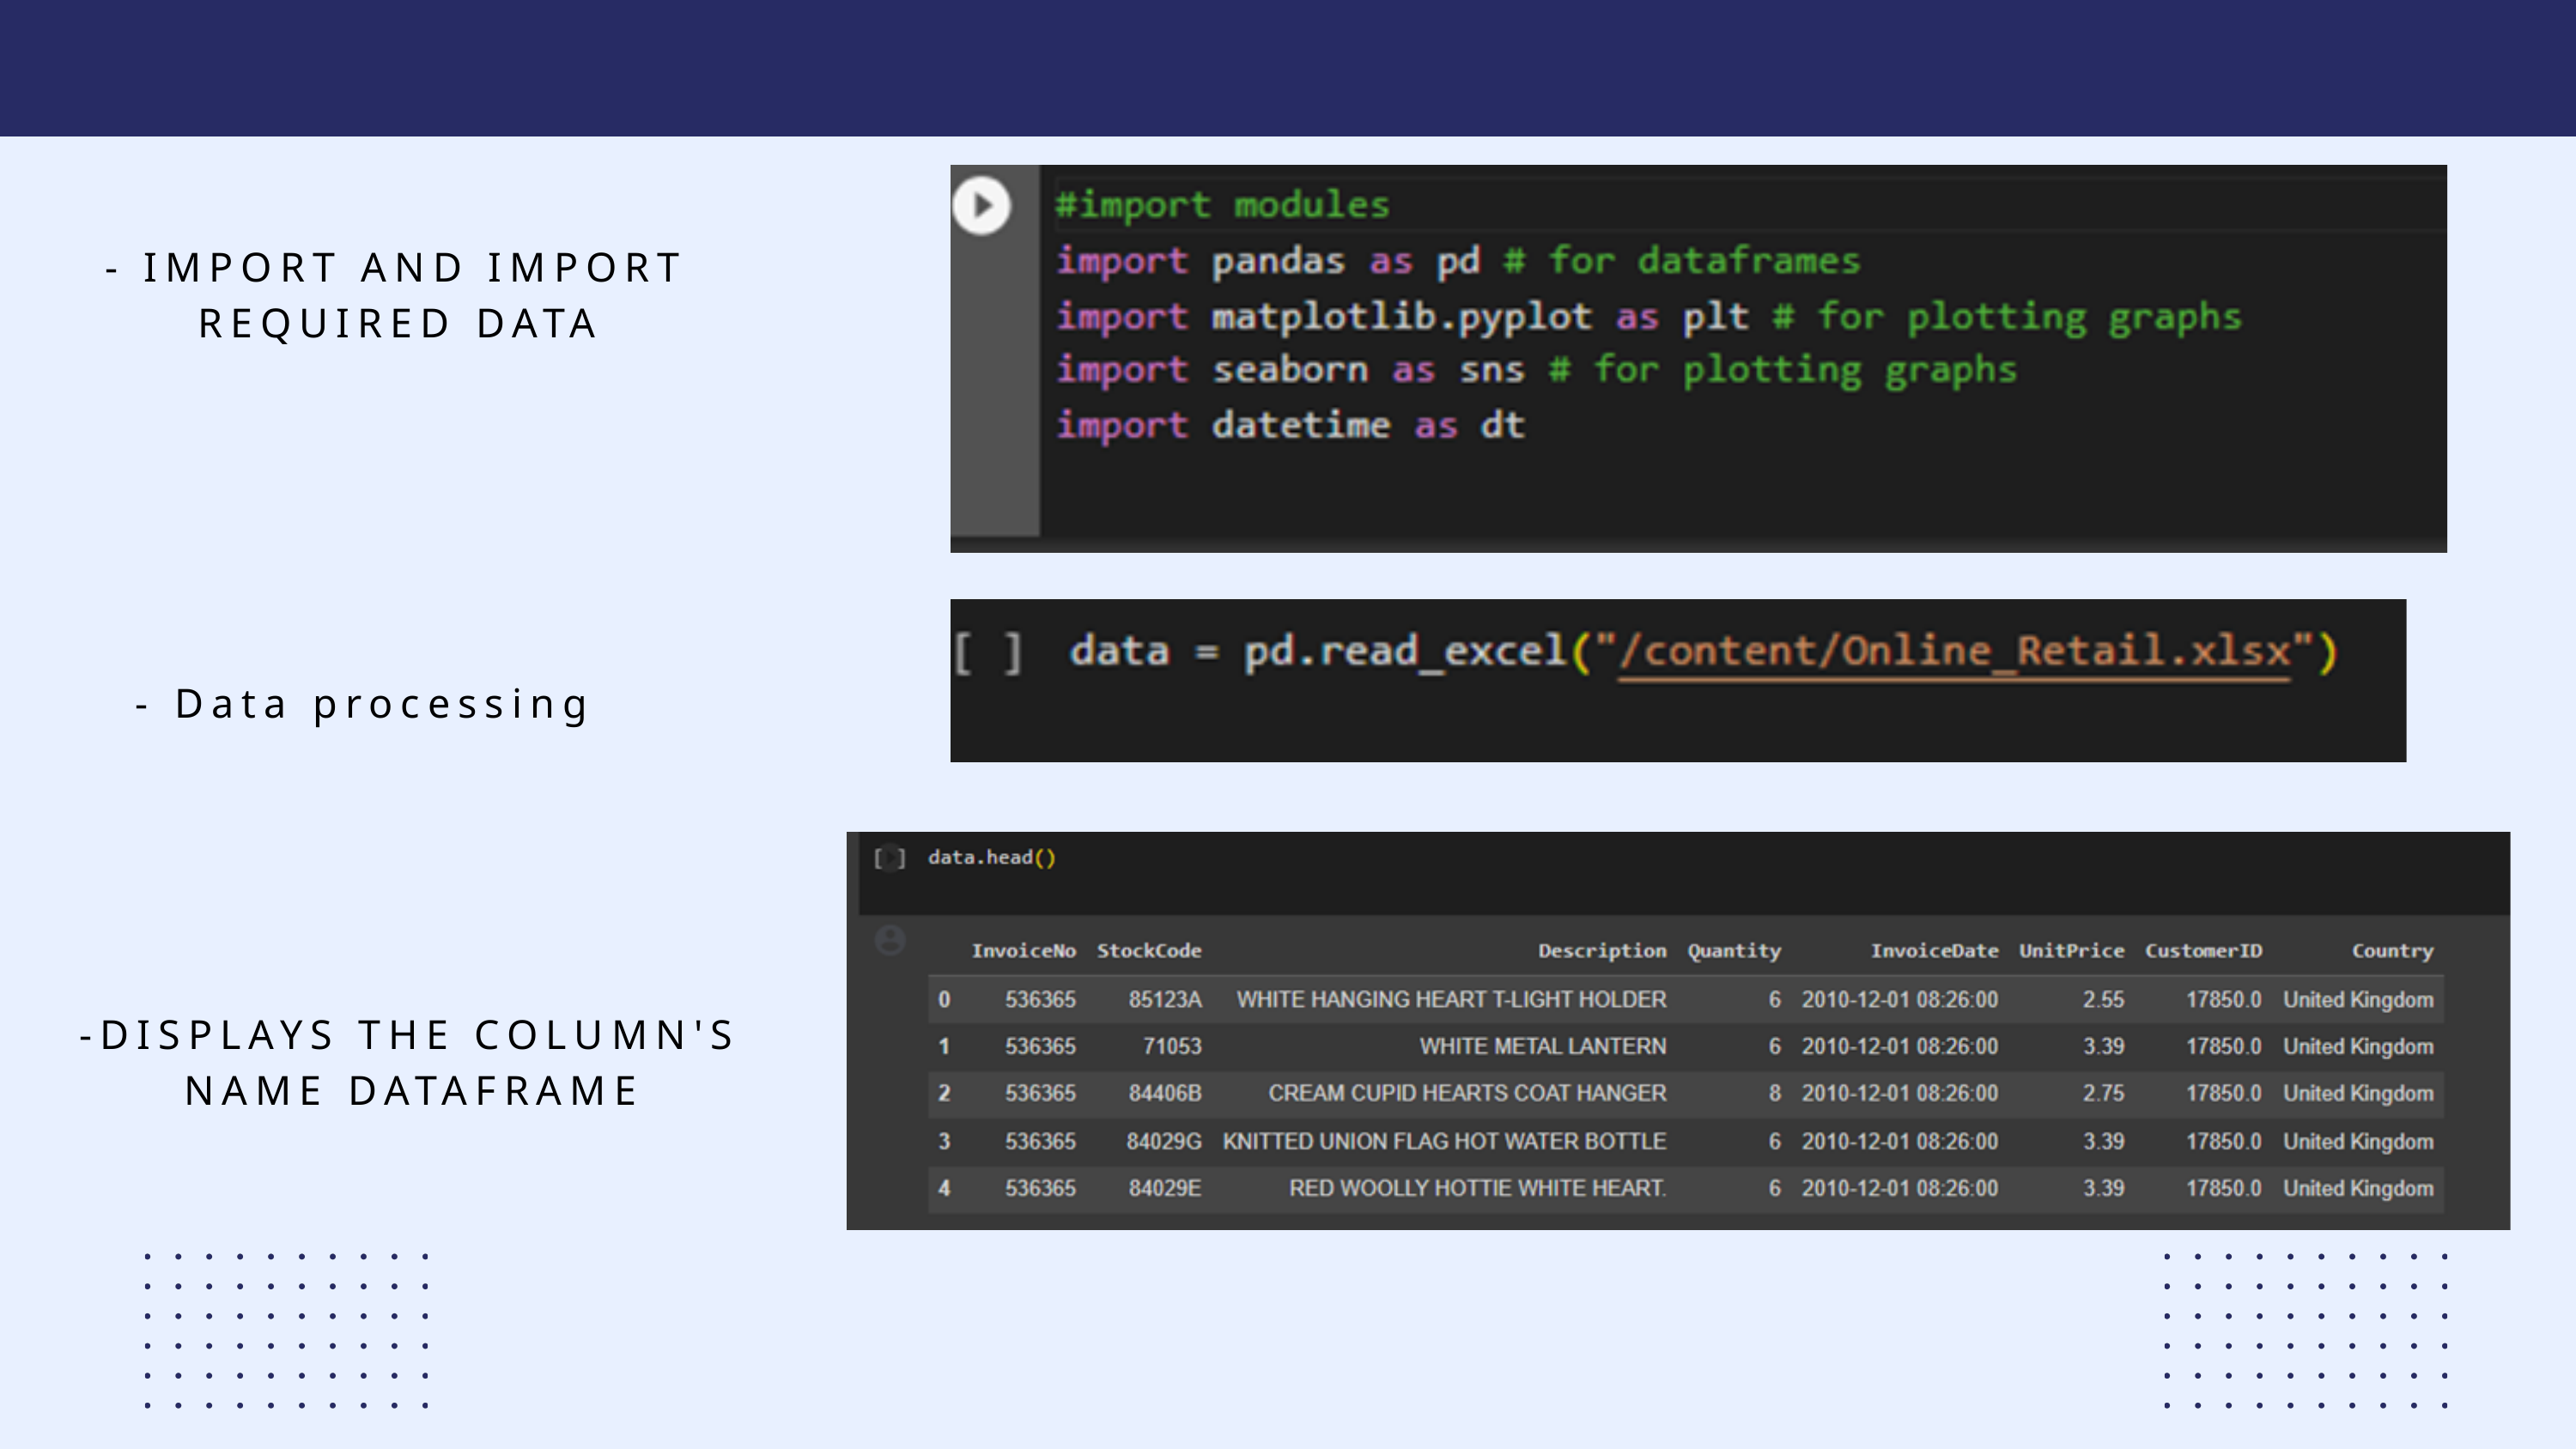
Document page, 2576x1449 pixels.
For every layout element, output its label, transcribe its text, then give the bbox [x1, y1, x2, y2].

text_box [847, 832, 2511, 1230]
text_box [951, 165, 2448, 553]
text_box [951, 599, 2407, 762]
text_box -DISPLAYS THE COLUMN'S NAME DATAFRAME [14, 1001, 808, 1170]
text_box - Data processing [108, 614, 634, 727]
text_box - IMPORT AND IMPORT REQUIRED DATA [0, 233, 794, 403]
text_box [0, 0, 2576, 137]
text_box [144, 1253, 428, 1409]
text_box [2164, 1253, 2448, 1409]
